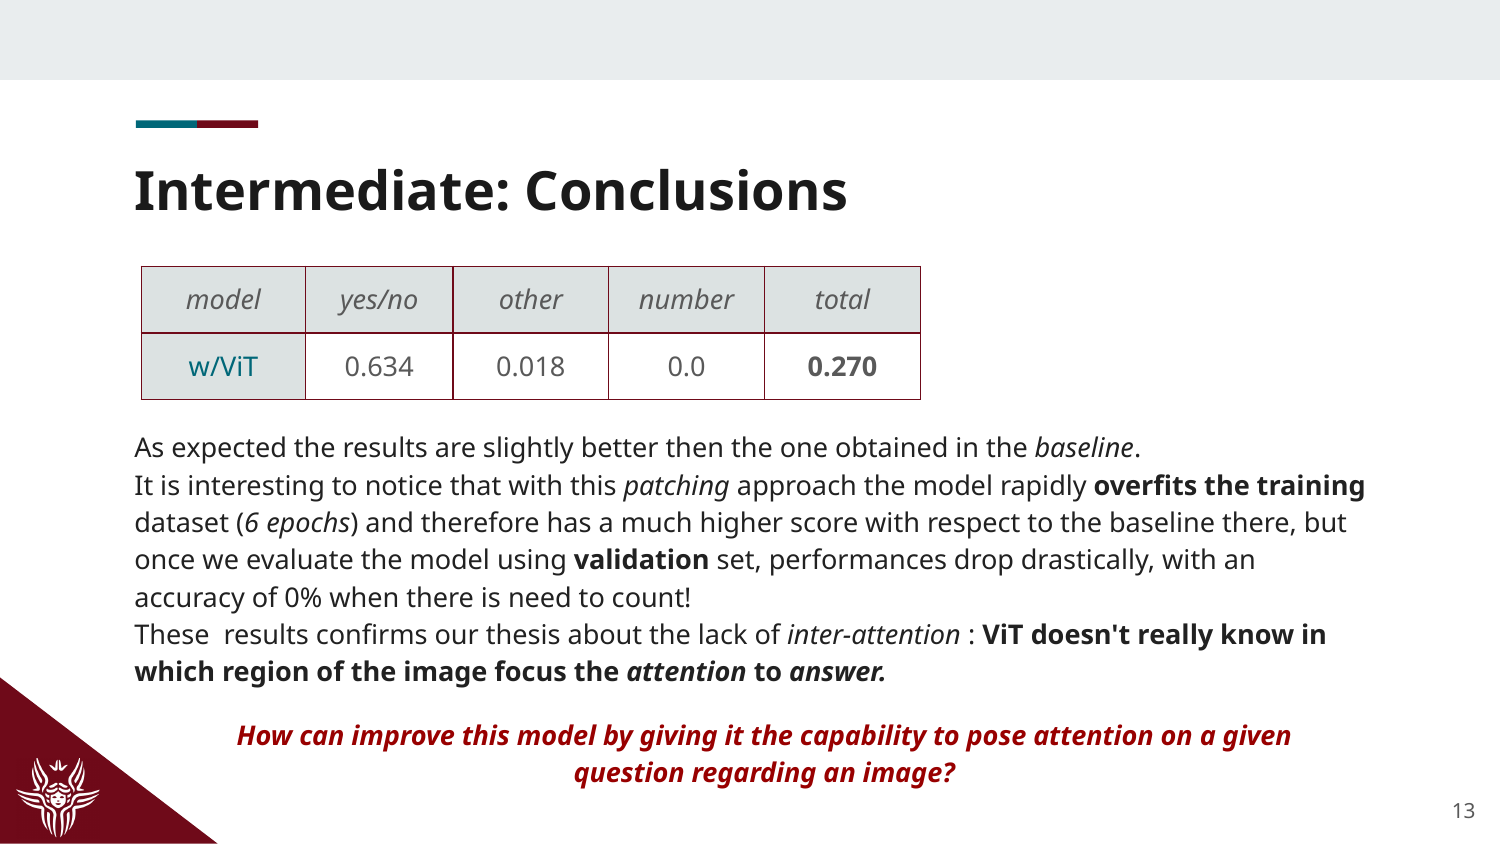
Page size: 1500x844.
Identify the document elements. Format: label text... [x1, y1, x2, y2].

table_cell w/ViT [142, 334, 305, 399]
table_cell 0.634 [306, 334, 452, 399]
picture [16, 758, 100, 839]
slide_number ‹#› [1400, 779, 1491, 844]
table_cell 0.0 [609, 334, 764, 399]
table_header other [454, 267, 608, 332]
table_header model [142, 267, 305, 332]
list As expected the results are slightly better then the one obtained in the baseline. It is interesting to notice that with this patching approach the model rapidly overfits the training dataset (6 epochs) and therefore has a much higher score with respect to the baseline there, but once we evaluate the model using validation set, performances drop drastically, with an accuracy of 0% when there is need to count! These results confirms our thesis about the lack of inter-attention : ViT doesn't really know in which region of the image focus the attention to answer. [119, 410, 1381, 767]
text_box How can improve this model by giving it the capability to pose attention on a given question regarding an image? [212, 698, 1316, 803]
table_header total [765, 267, 920, 332]
table_header yes/no [306, 267, 452, 332]
title Intermediate: Conclusions [119, 141, 1381, 230]
table_cell 0.018 [454, 334, 608, 399]
table_cell 0.270 [765, 334, 920, 399]
table_header number [609, 267, 764, 332]
